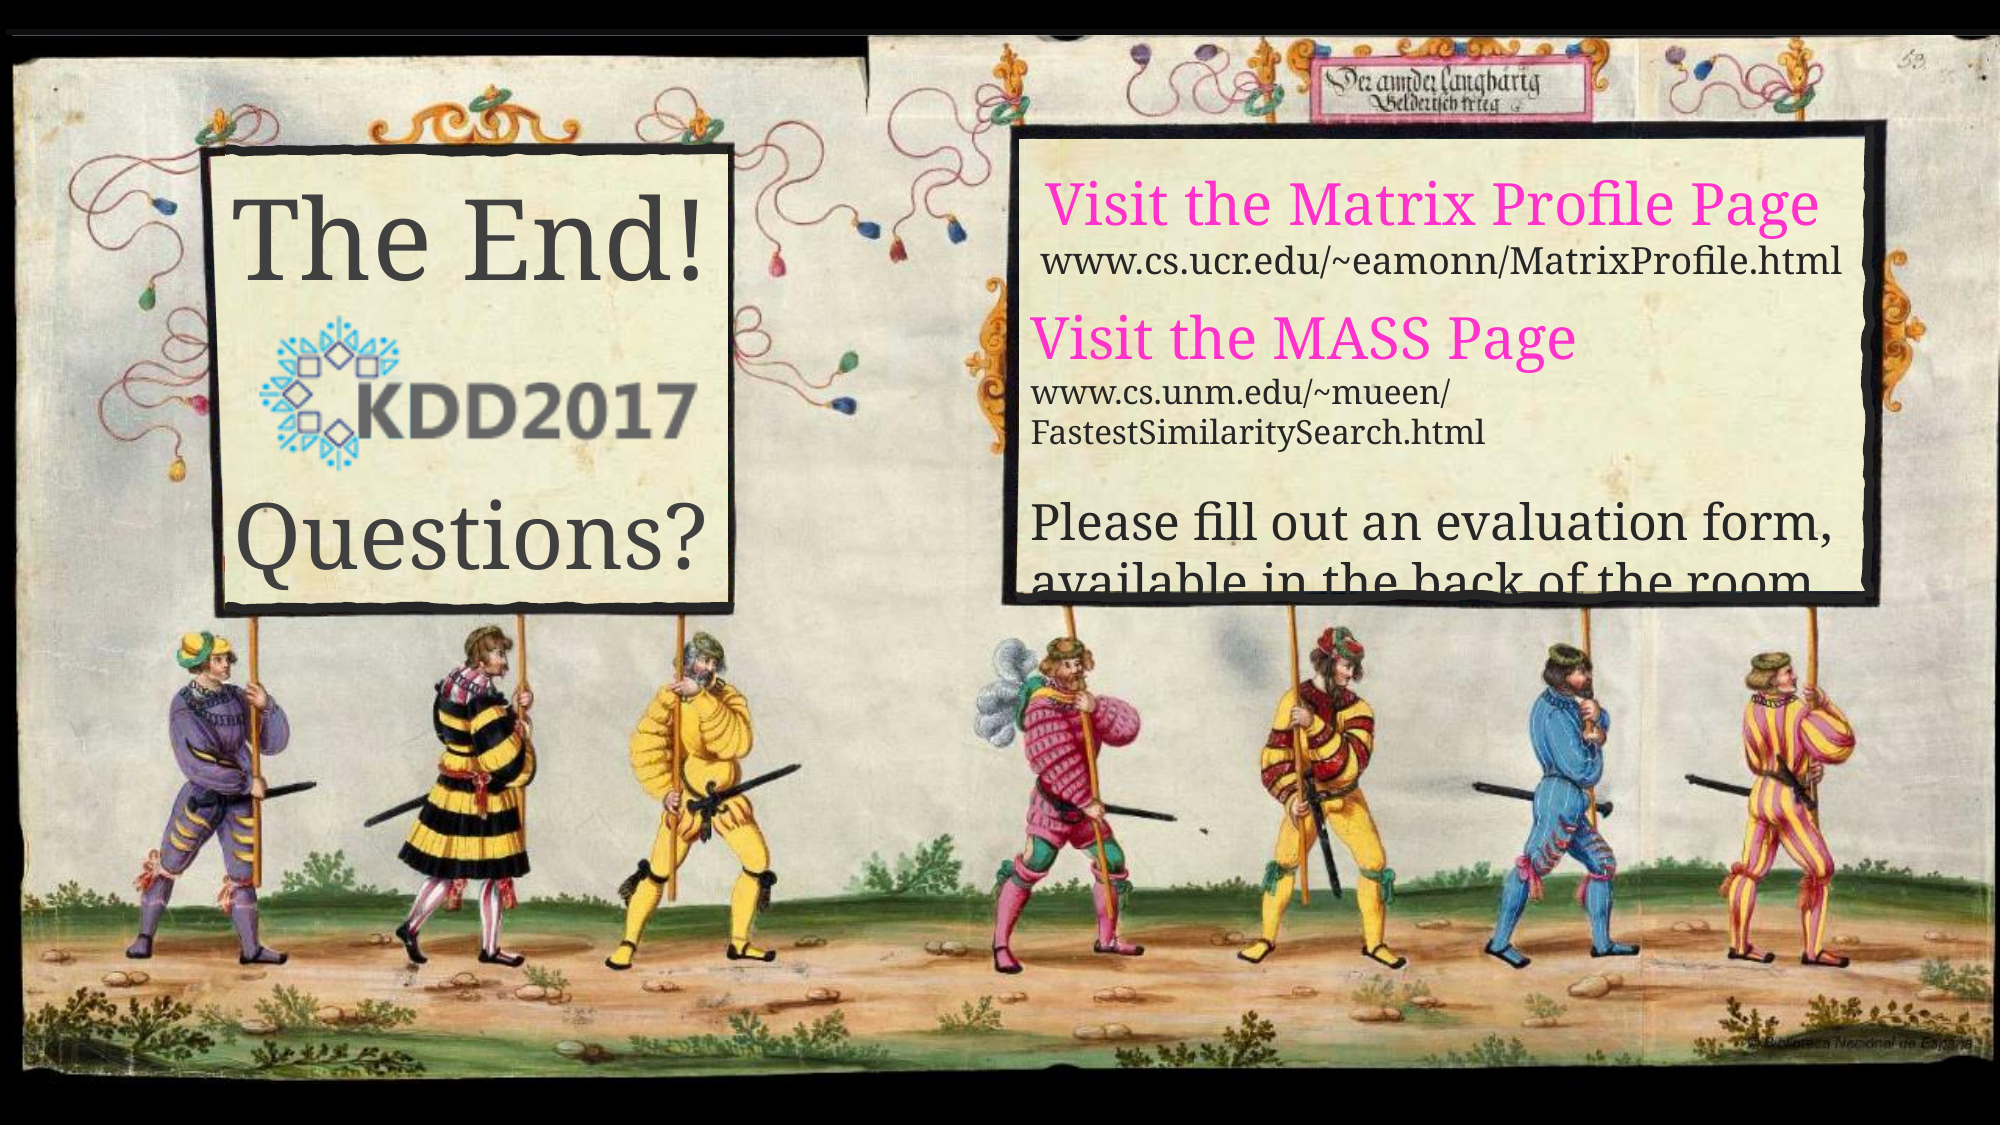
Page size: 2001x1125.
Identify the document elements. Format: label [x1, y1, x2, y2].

text_box [6, 32, 2000, 1084]
picture [259, 272, 700, 518]
